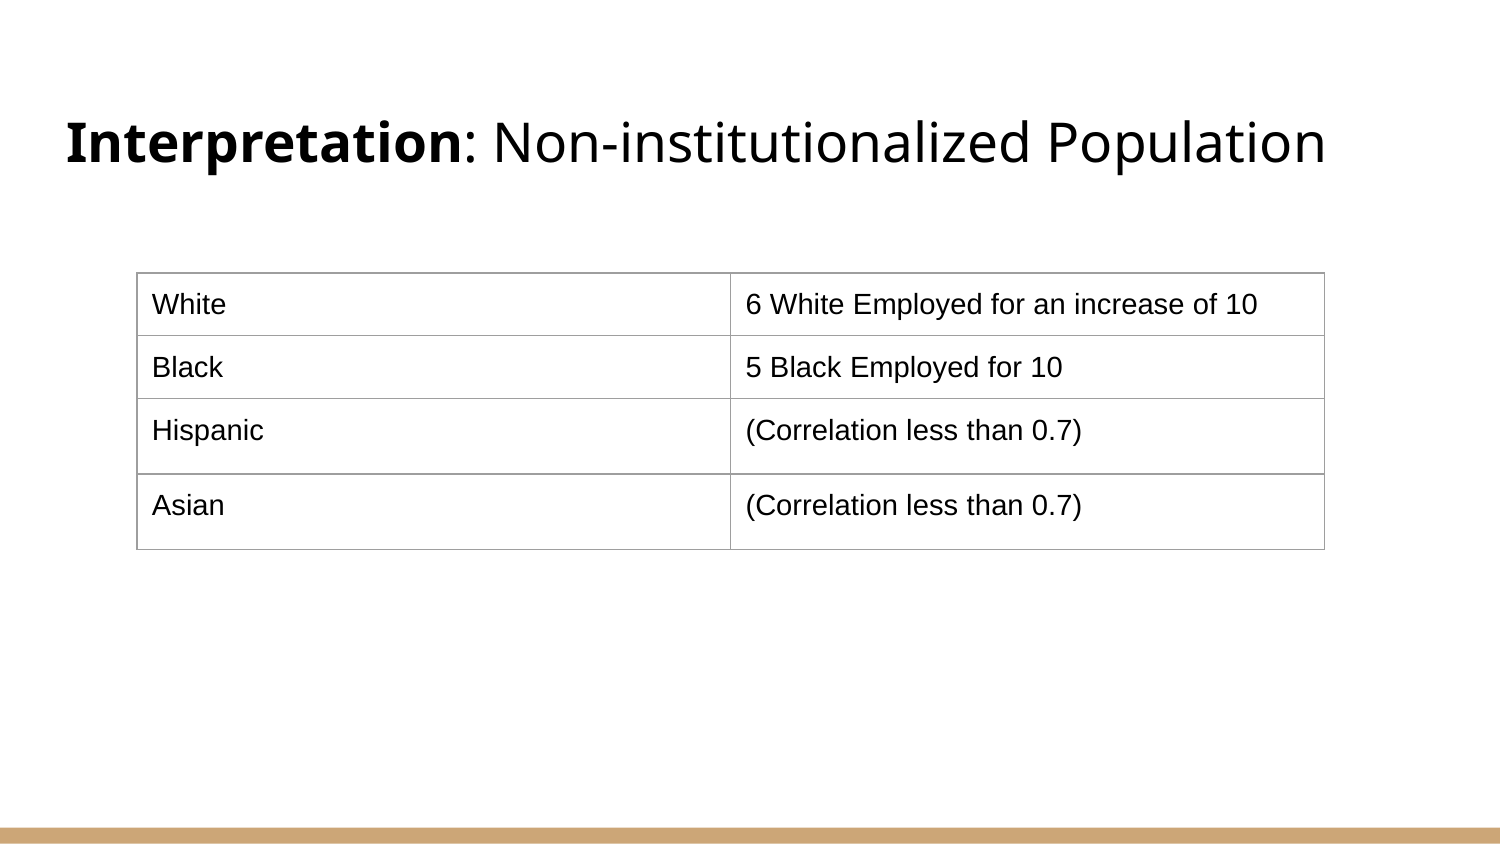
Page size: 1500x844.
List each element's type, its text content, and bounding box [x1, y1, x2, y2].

table_cell 5 Black Employed for 10 [731, 336, 1324, 398]
table_header 6 White Employed for an increase of 10 [731, 274, 1324, 335]
table_header White [138, 274, 730, 335]
table_cell Black [138, 336, 730, 398]
table_cell Asian [138, 475, 730, 549]
table_cell (Correlation less than 0.7) [731, 475, 1324, 549]
table_cell Hispanic [138, 399, 730, 473]
title Interpretation: Non-institutionalized Population [51, 51, 1449, 189]
table_cell (Correlation less than 0.7) [731, 399, 1324, 473]
